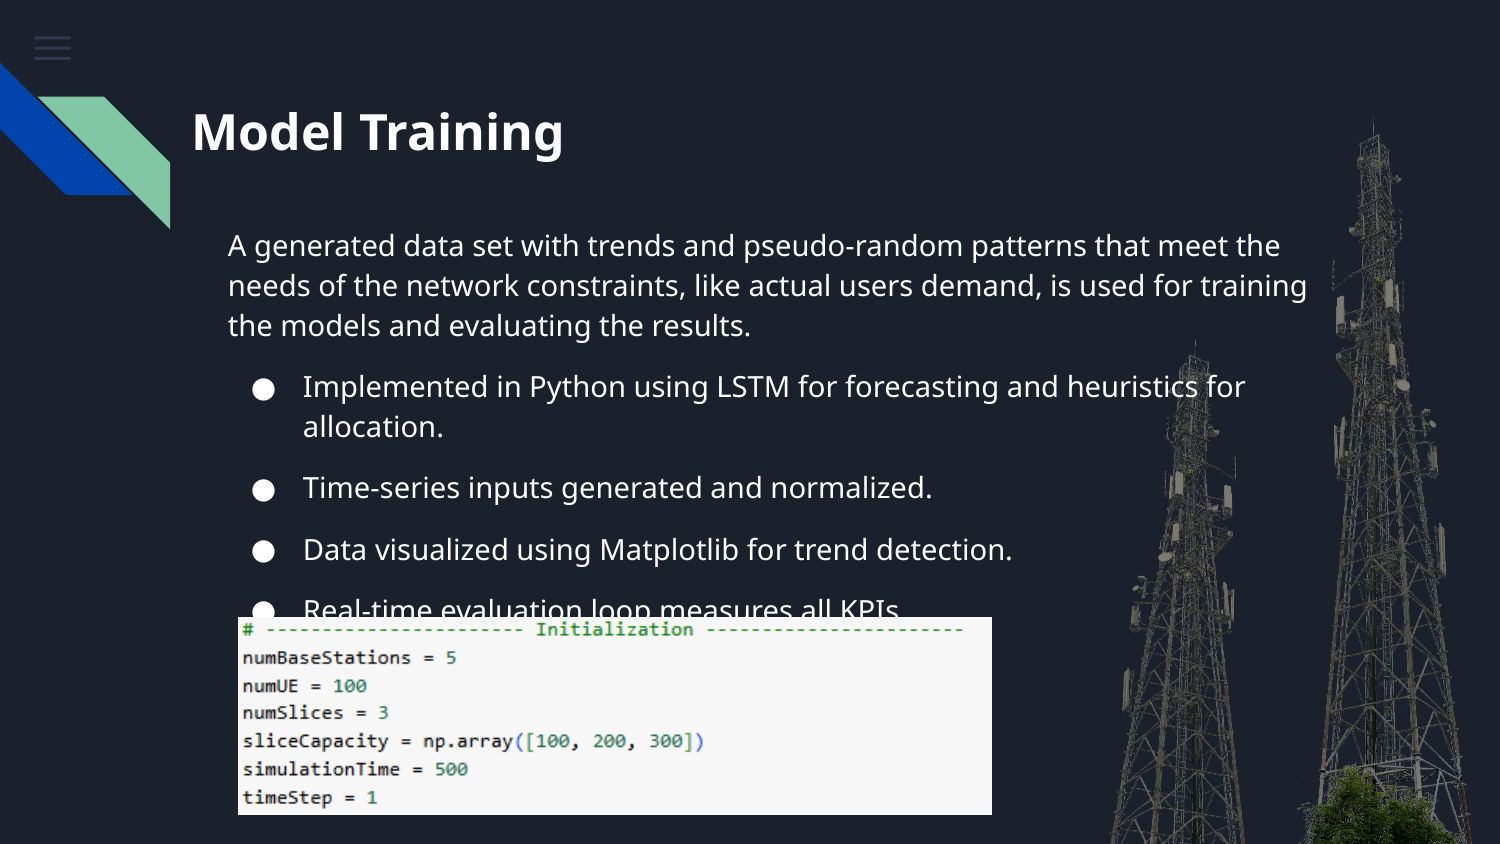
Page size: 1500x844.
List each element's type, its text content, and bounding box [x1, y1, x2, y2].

picture [998, 97, 1500, 844]
list A generated data set with trends and pseudo-random patterns that meet the needs of the network constraints, like actual users demand, is used for training the models and evaluating the results. Implemented in Python using LSTM for forecasting and heuristics for allocation. Time-series inputs generated and normalized. Data visualized using Matplotlib for trend detection. Real-time evaluation loop measures all KPIs. [212, 207, 1197, 800]
picture [237, 617, 992, 815]
title Model Training [176, 85, 1332, 236]
